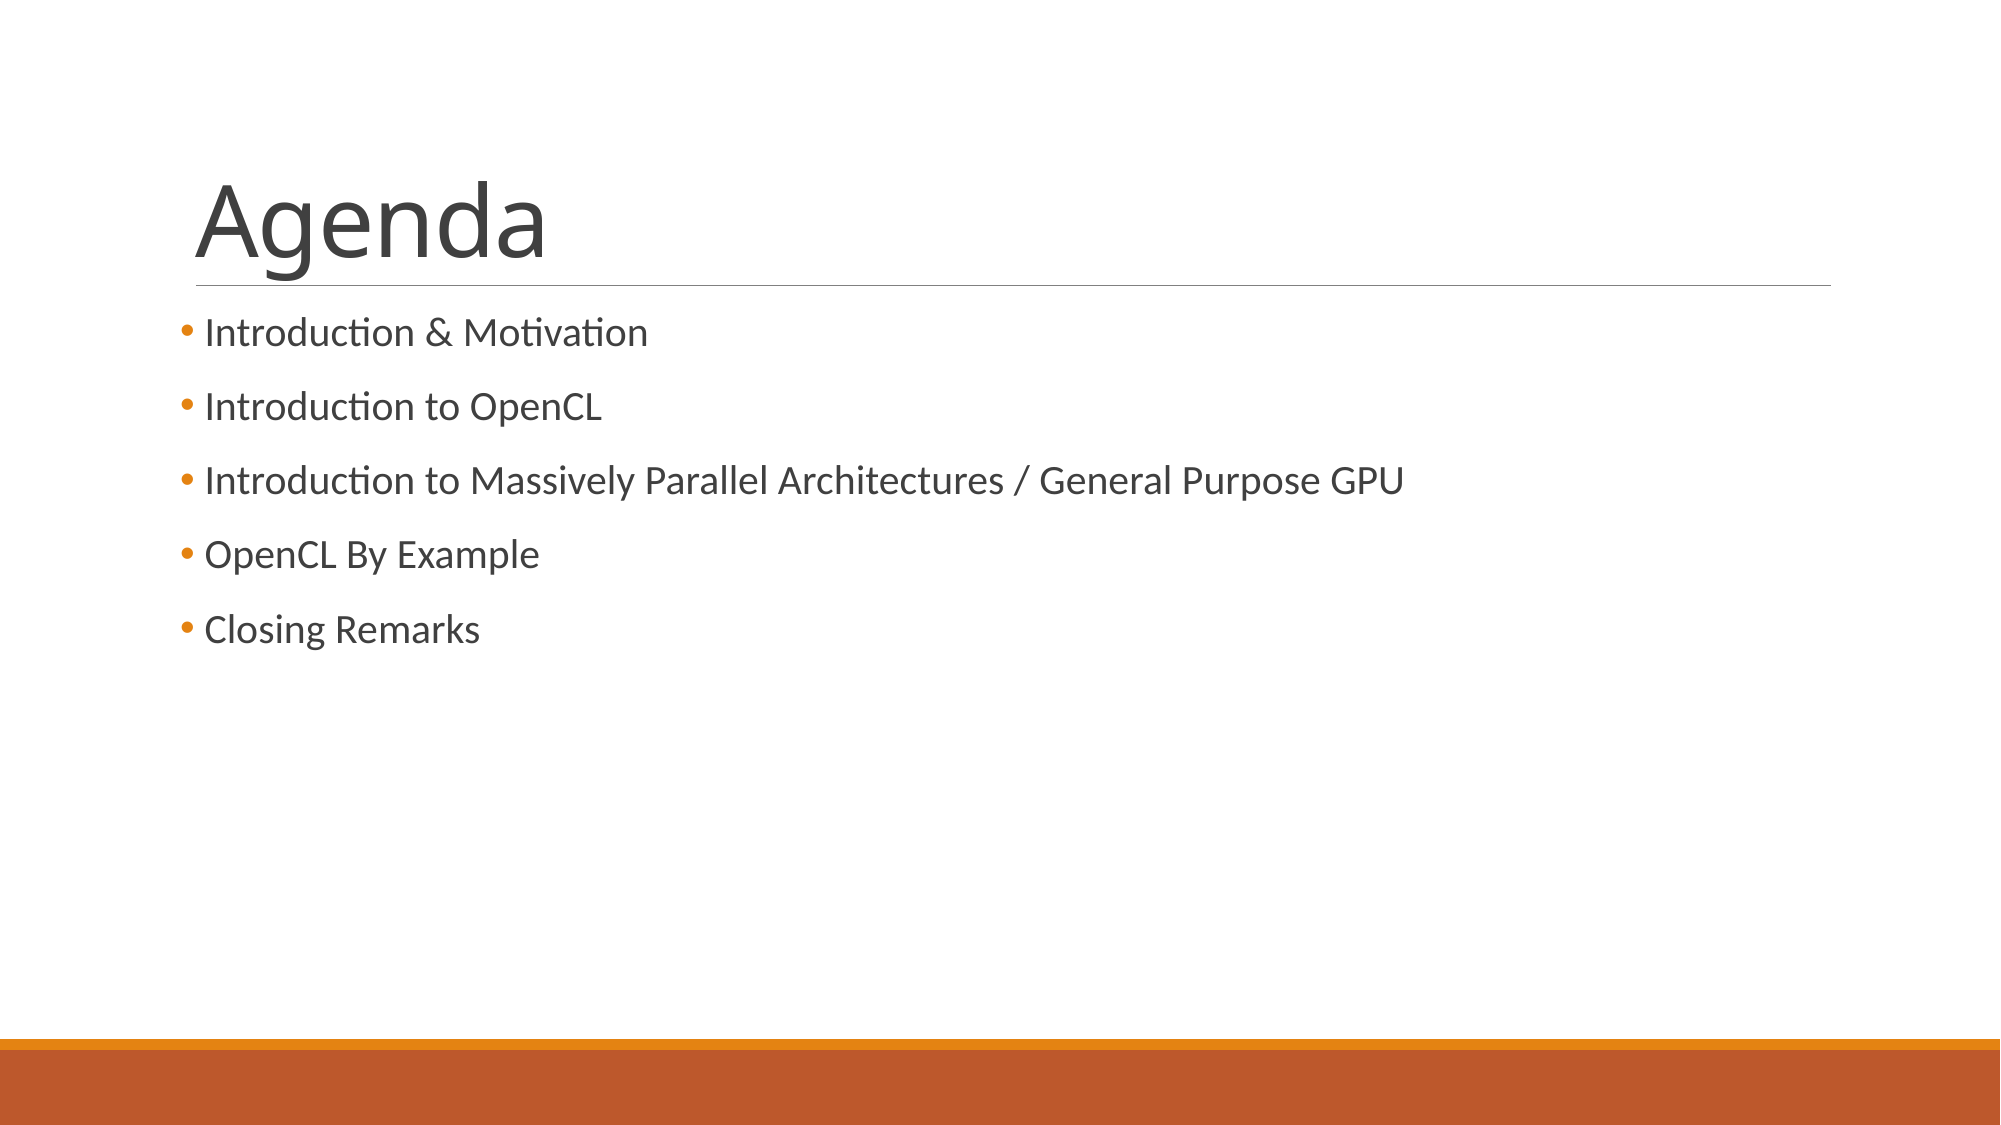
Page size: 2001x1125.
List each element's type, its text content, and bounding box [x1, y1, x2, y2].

list Introduction & Motivation Introduction to OpenCL Introduction to Massively Parallel Architectures / General Purpose GPU OpenCL By Example Closing Remarks [180, 302, 1830, 963]
title Agenda [180, 47, 1830, 285]
